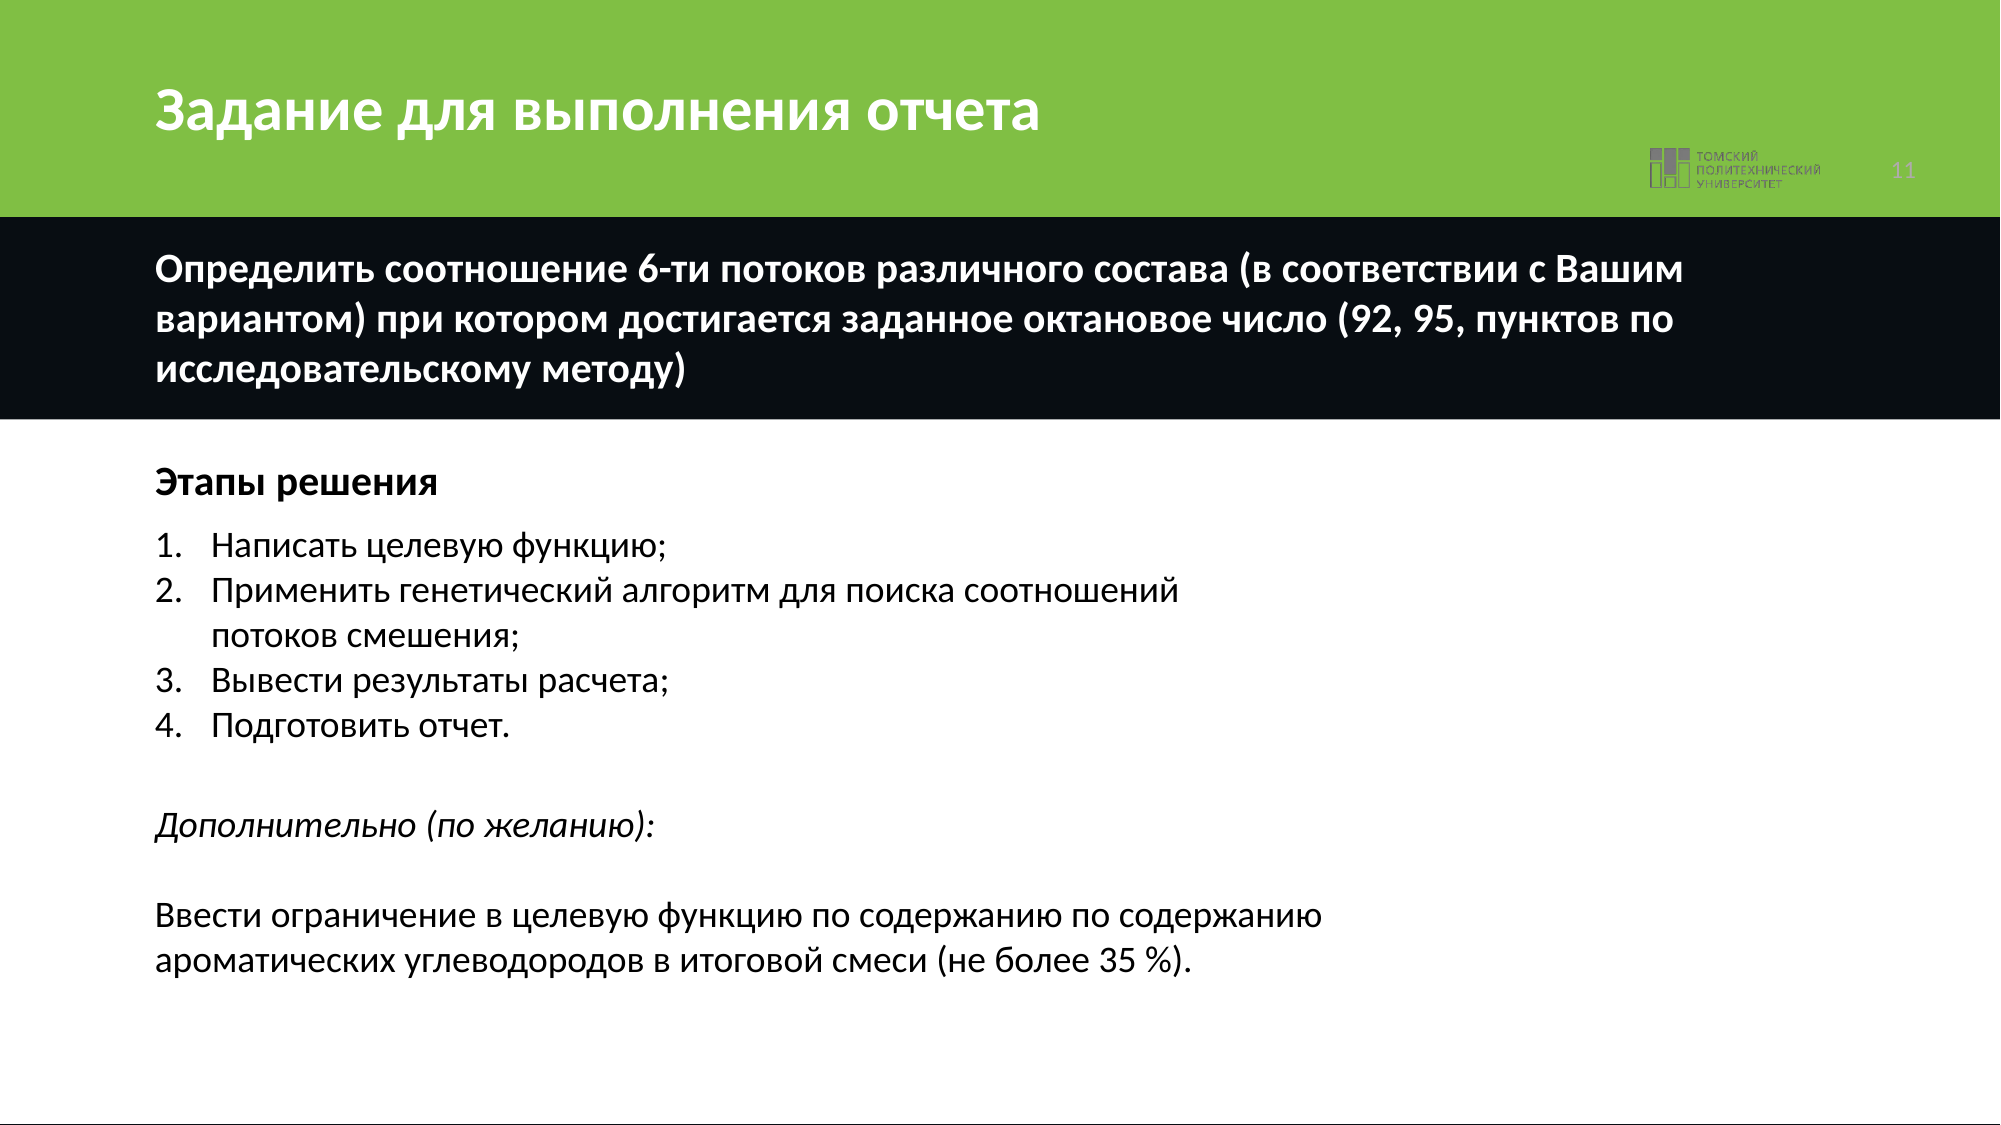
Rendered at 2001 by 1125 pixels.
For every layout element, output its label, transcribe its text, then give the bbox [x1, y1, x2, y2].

text_box Определить соотношение 6-ти потоков различного состава (в соответствии с Вашим вариантом) при котором достигается заданное октановое число (92, 95, пунктов по исследовательскому методу) [134, 233, 1739, 399]
text_box Написать целевую функцию; Применить генетический алгоритм для поиска соотношений потоков смешения; Вывести результаты расчета; Подготовить отчет. [139, 512, 1229, 752]
text_box Дополнительно (по желанию): Ввести ограничение в целевую функцию по содержанию по содержанию ароматических углеводородов в итоговой смеси (не более 35 %). [139, 792, 1544, 988]
text_box [0, 418, 2000, 1125]
text_box 11 [1862, 138, 1932, 199]
picture [1650, 148, 1820, 188]
text_box Этапы решения [134, 446, 458, 512]
title Задание для выполнения отчета [140, 45, 1361, 176]
text_box [0, 0, 2000, 218]
